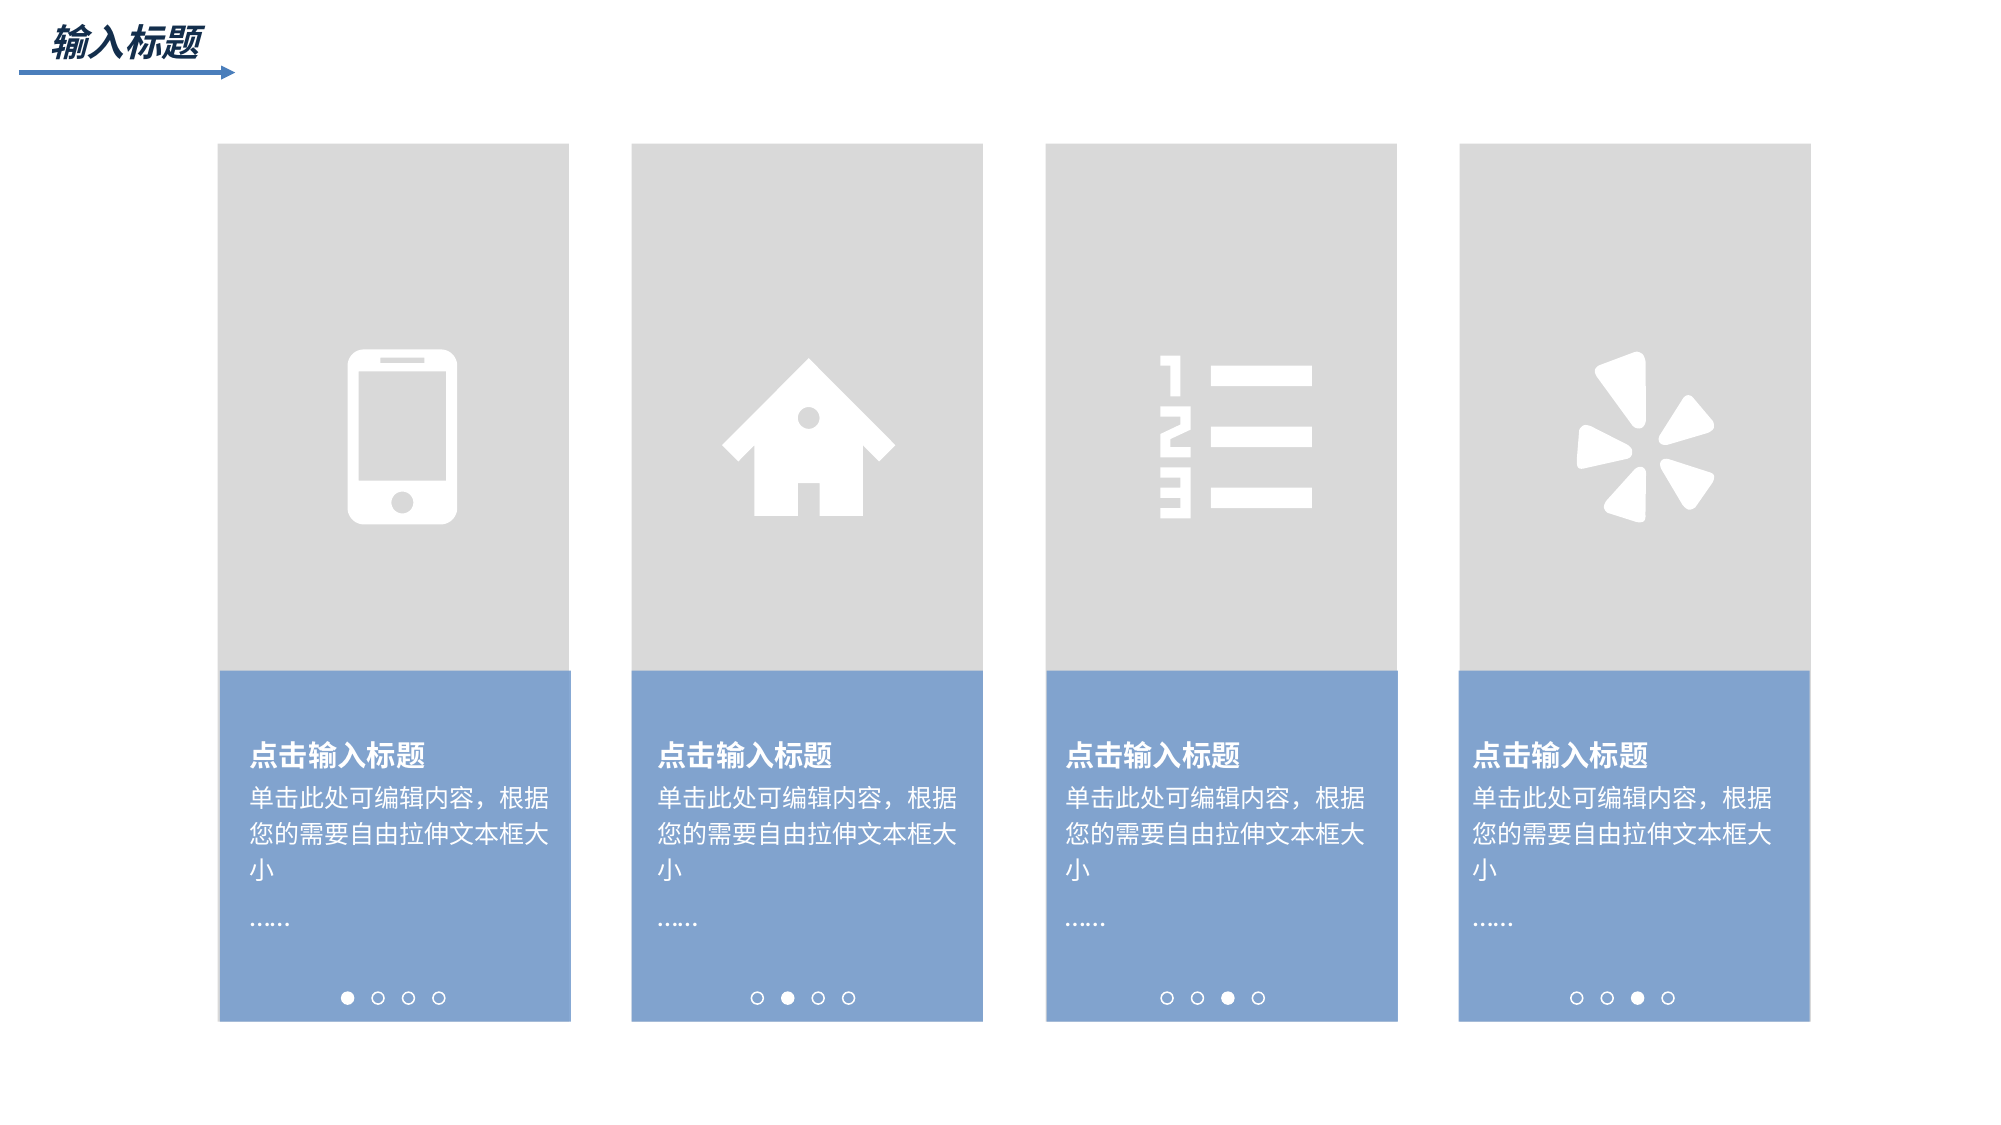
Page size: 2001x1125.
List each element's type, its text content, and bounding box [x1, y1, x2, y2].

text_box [217, 143, 572, 1022]
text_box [1458, 143, 1812, 1022]
text_box 输入标题 [34, 11, 236, 72]
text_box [1045, 143, 1399, 1022]
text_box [631, 143, 984, 1022]
